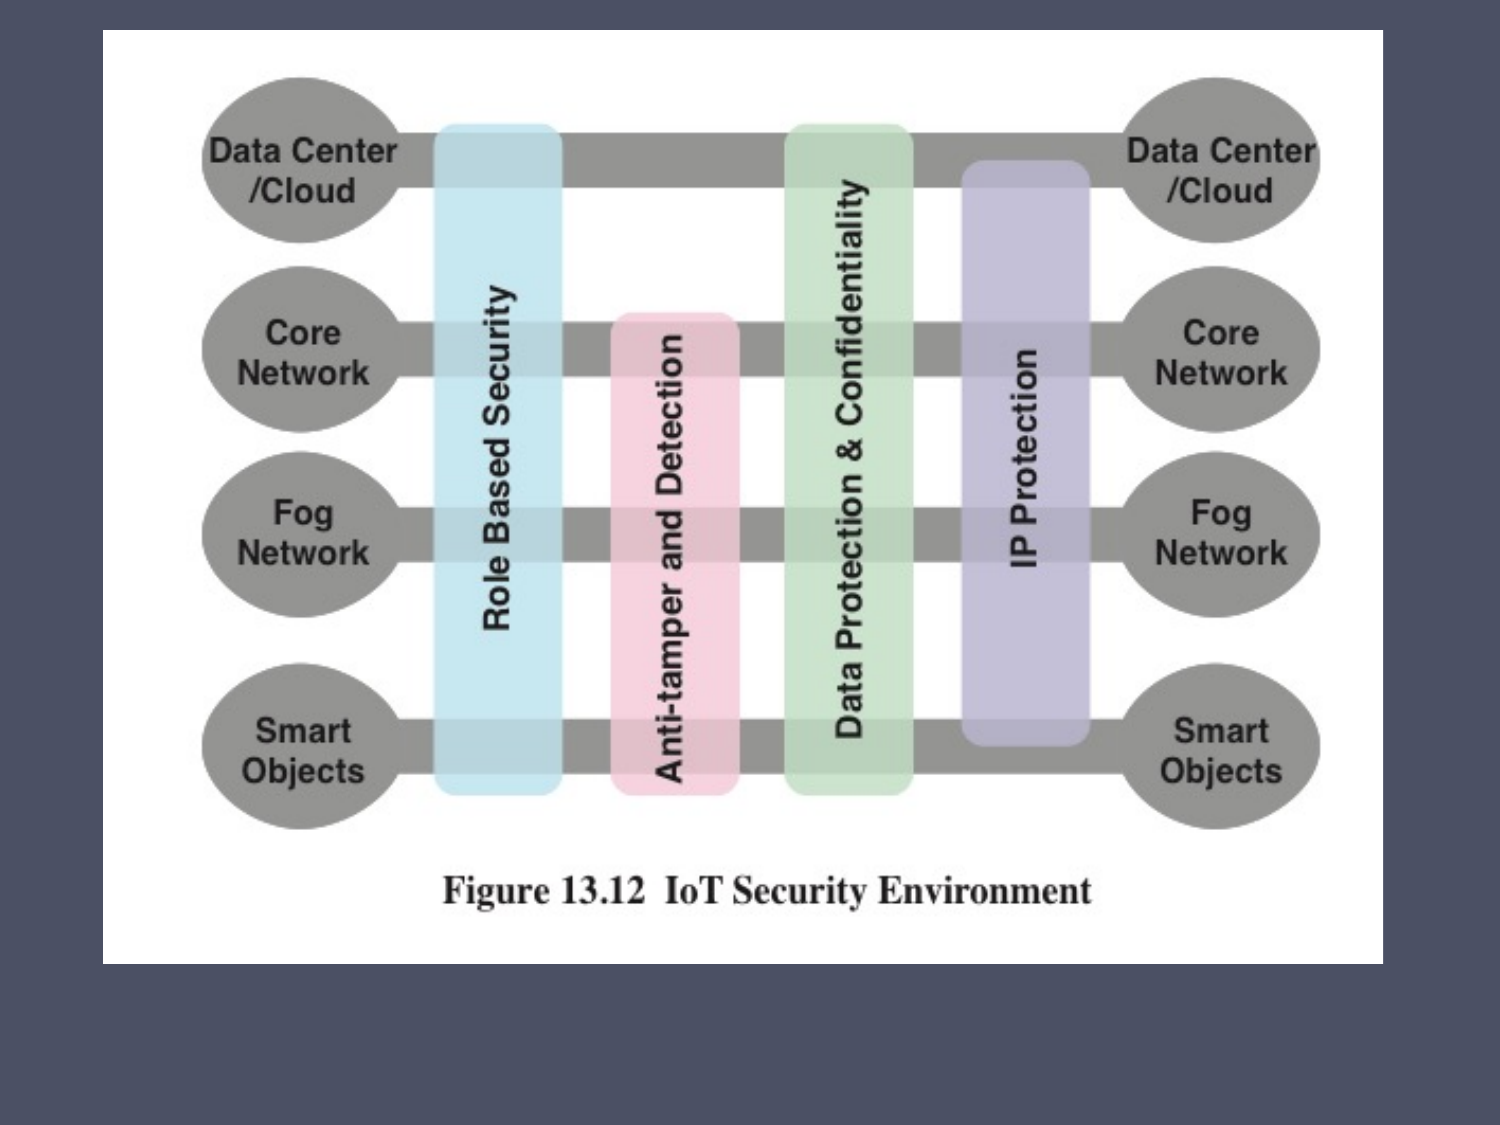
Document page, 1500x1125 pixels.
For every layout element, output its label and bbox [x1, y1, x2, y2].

picture [88, 30, 1384, 964]
